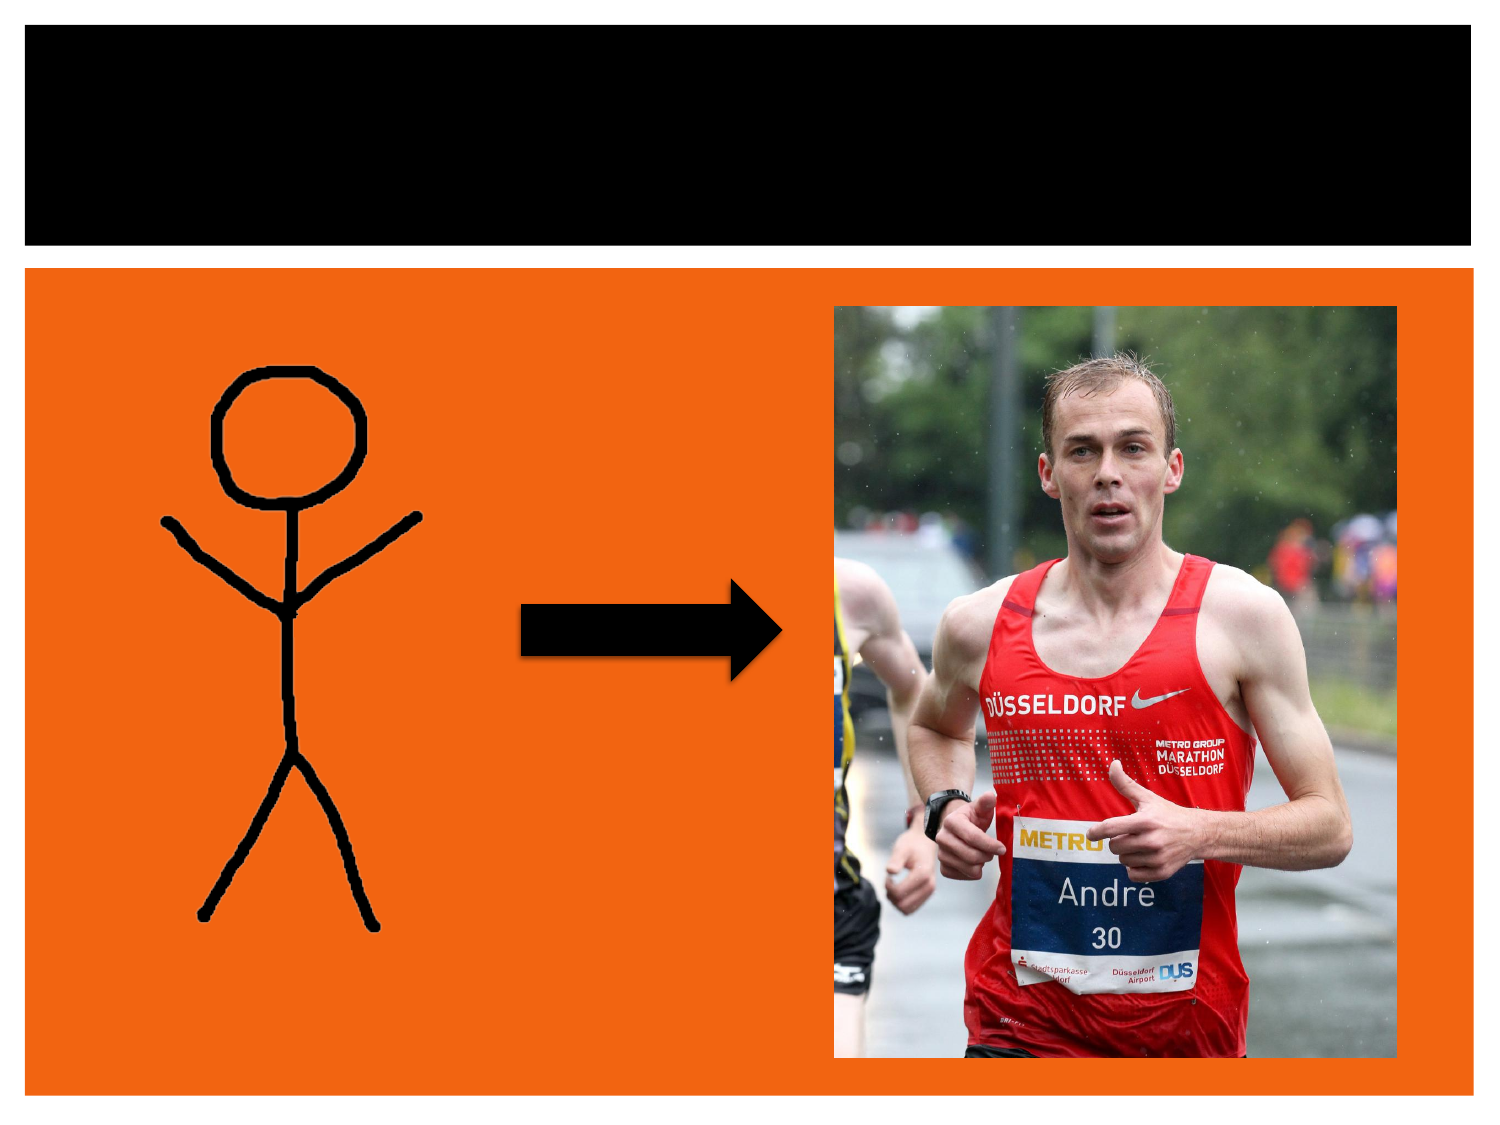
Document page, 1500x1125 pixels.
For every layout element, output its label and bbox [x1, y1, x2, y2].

picture [833, 306, 1397, 1058]
list [0, 306, 833, 1030]
text_box [351, 462, 840, 745]
